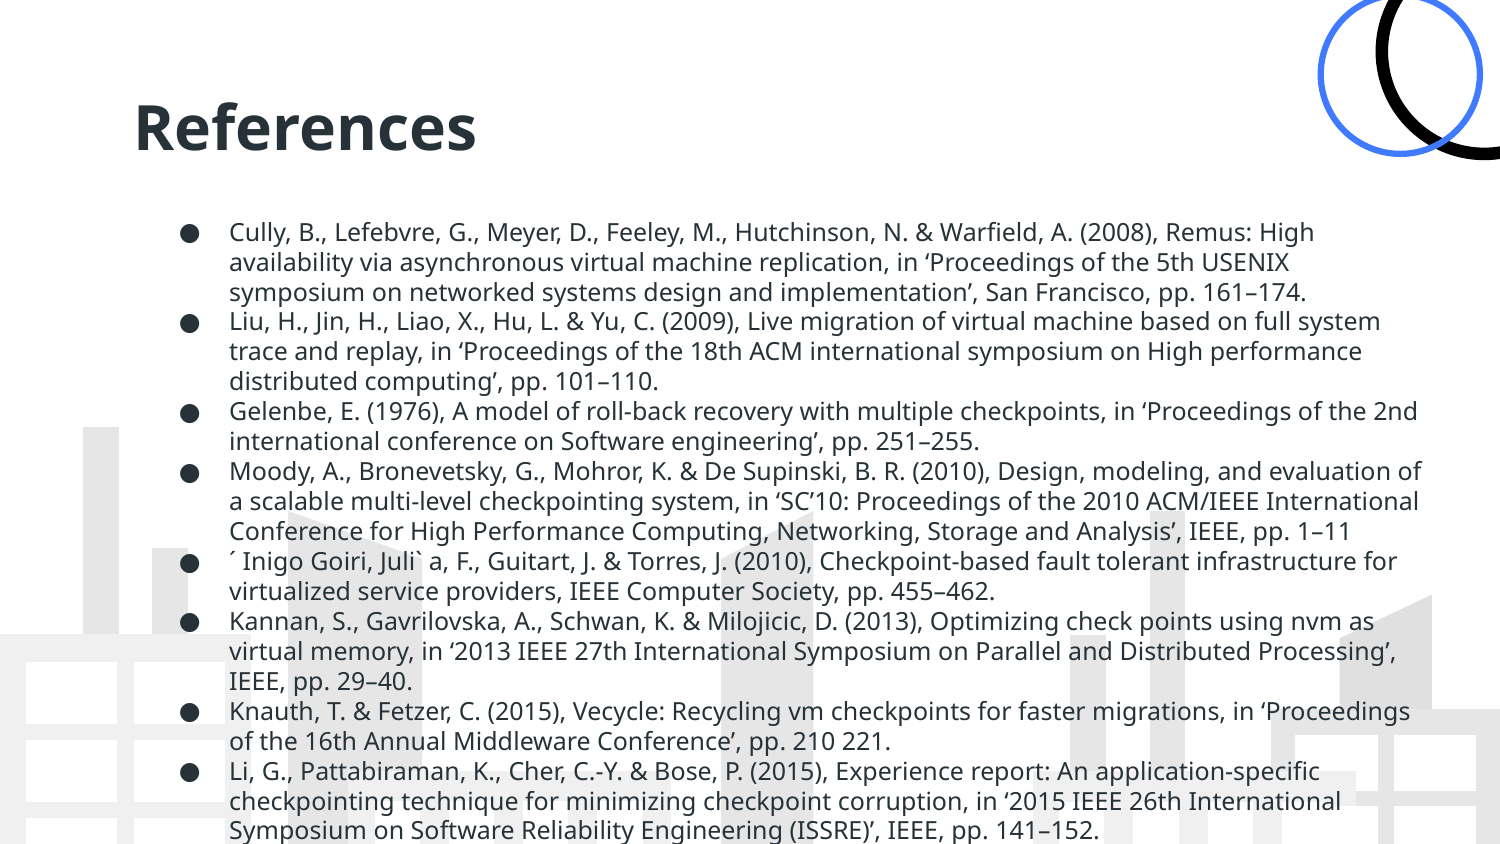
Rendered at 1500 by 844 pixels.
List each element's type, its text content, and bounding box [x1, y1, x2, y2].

text_box Cully, B., Lefebvre, G., Meyer, D., Feeley, M., Hutchinson, N. & Warfield, A. (2008), Remus: High availability via asynchronous virtual machine replication, in ‘Proceedings of the 5th USENIX symposium on networked systems design and implementation’, San Francisco, pp. 161–174. Liu, H., Jin, H., Liao, X., Hu, L. & Yu, C. (2009), Live migration of virtual machine based on full system trace and replay, in ‘Proceedings of the 18th ACM international symposium on High performance distributed computing’, pp. 101–110. Gelenbe, E. (1976), A model of roll-back recovery with multiple checkpoints, in ‘Proceedings of the 2nd international conference on Software engineering’, pp. 251–255. Moody, A., Bronevetsky, G., Mohror, K. & De Supinski, B. R. (2010), Design, modeling, and evaluation of a scalable multi-level checkpointing system, in ‘SC’10: Proceedings of the 2010 ACM/IEEE International Conference for High Performance Computing, Networking, Storage and Analysis’, IEEE, pp. 1–11 ´ Inigo Goiri, Juli` a, F., Guitart, J. & Torres, J. (2010), Checkpoint-based fault tolerant infrastructure for virtualized service providers, IEEE Computer Society, pp. 455–462. Kannan, S., Gavrilovska, A., Schwan, K. & Milojicic, D. (2013), Optimizing check points using nvm as virtual memory, in ‘2013 IEEE 27th International Symposium on Parallel and Distributed Processing’, IEEE, pp. 29–40. Knauth, T. & Fetzer, C. (2015), Vecycle: Recycling vm checkpoints for faster migrations, in ‘Proceedings of the 16th Annual Middleware Conference’, pp. 210 221. Li, G., Pattabiraman, K., Cher, C.-Y. & Bose, P. (2015), Experience report: An application-specific checkpointing technique for minimizing checkpoint corruption, in ‘2015 IEEE 26th International Symposium on Software Reliability Engineering (ISSRE)’, IEEE, pp. 141–152. [139, 201, 1446, 833]
title References [118, 72, 1382, 167]
